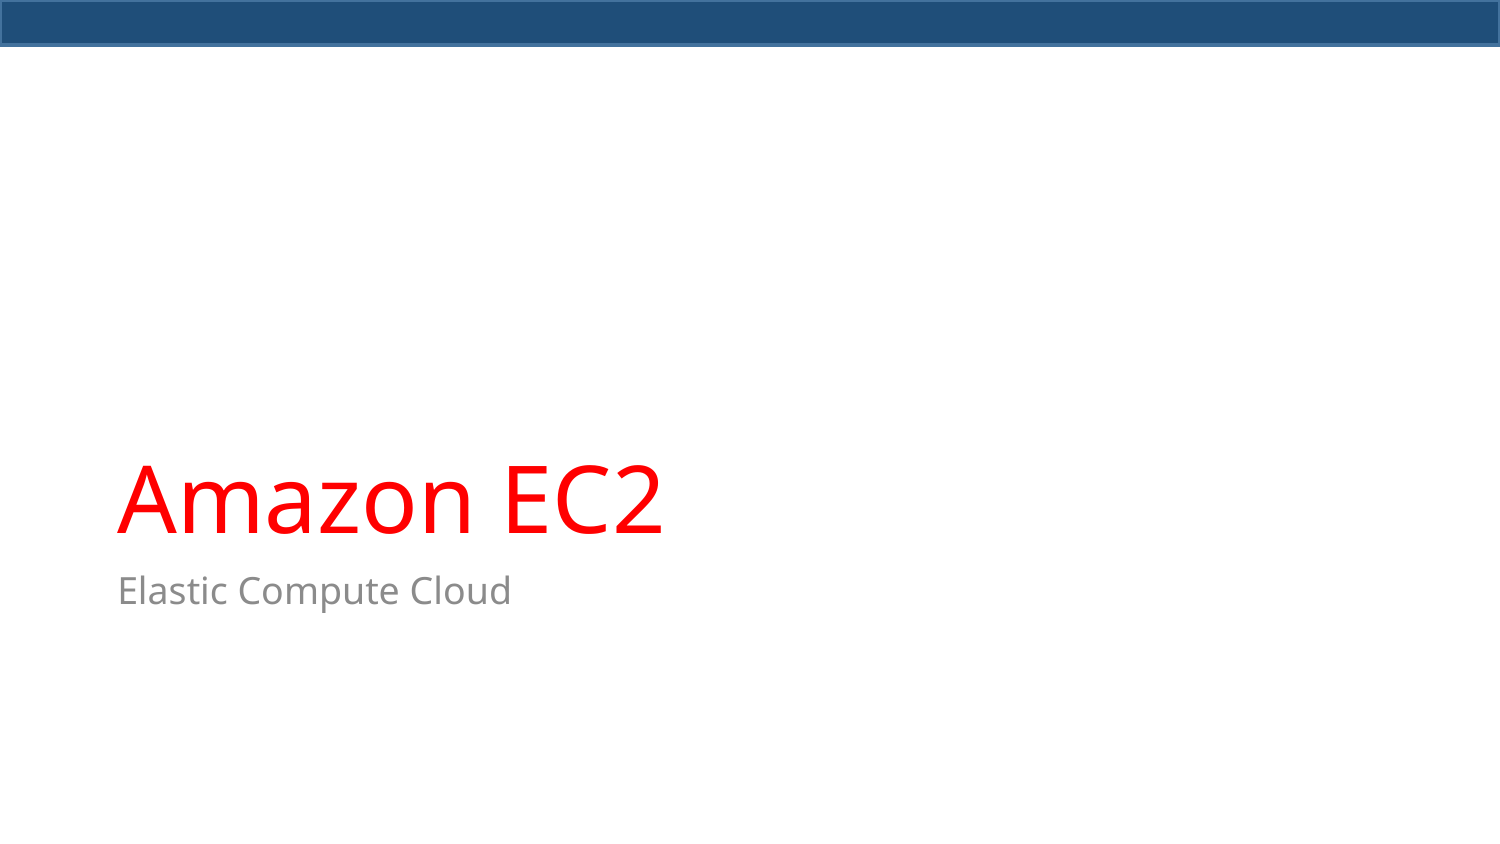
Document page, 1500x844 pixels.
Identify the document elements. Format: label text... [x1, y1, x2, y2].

list Elastic Compute Cloud [102, 564, 1397, 750]
title Amazon EC2 [102, 210, 1397, 562]
